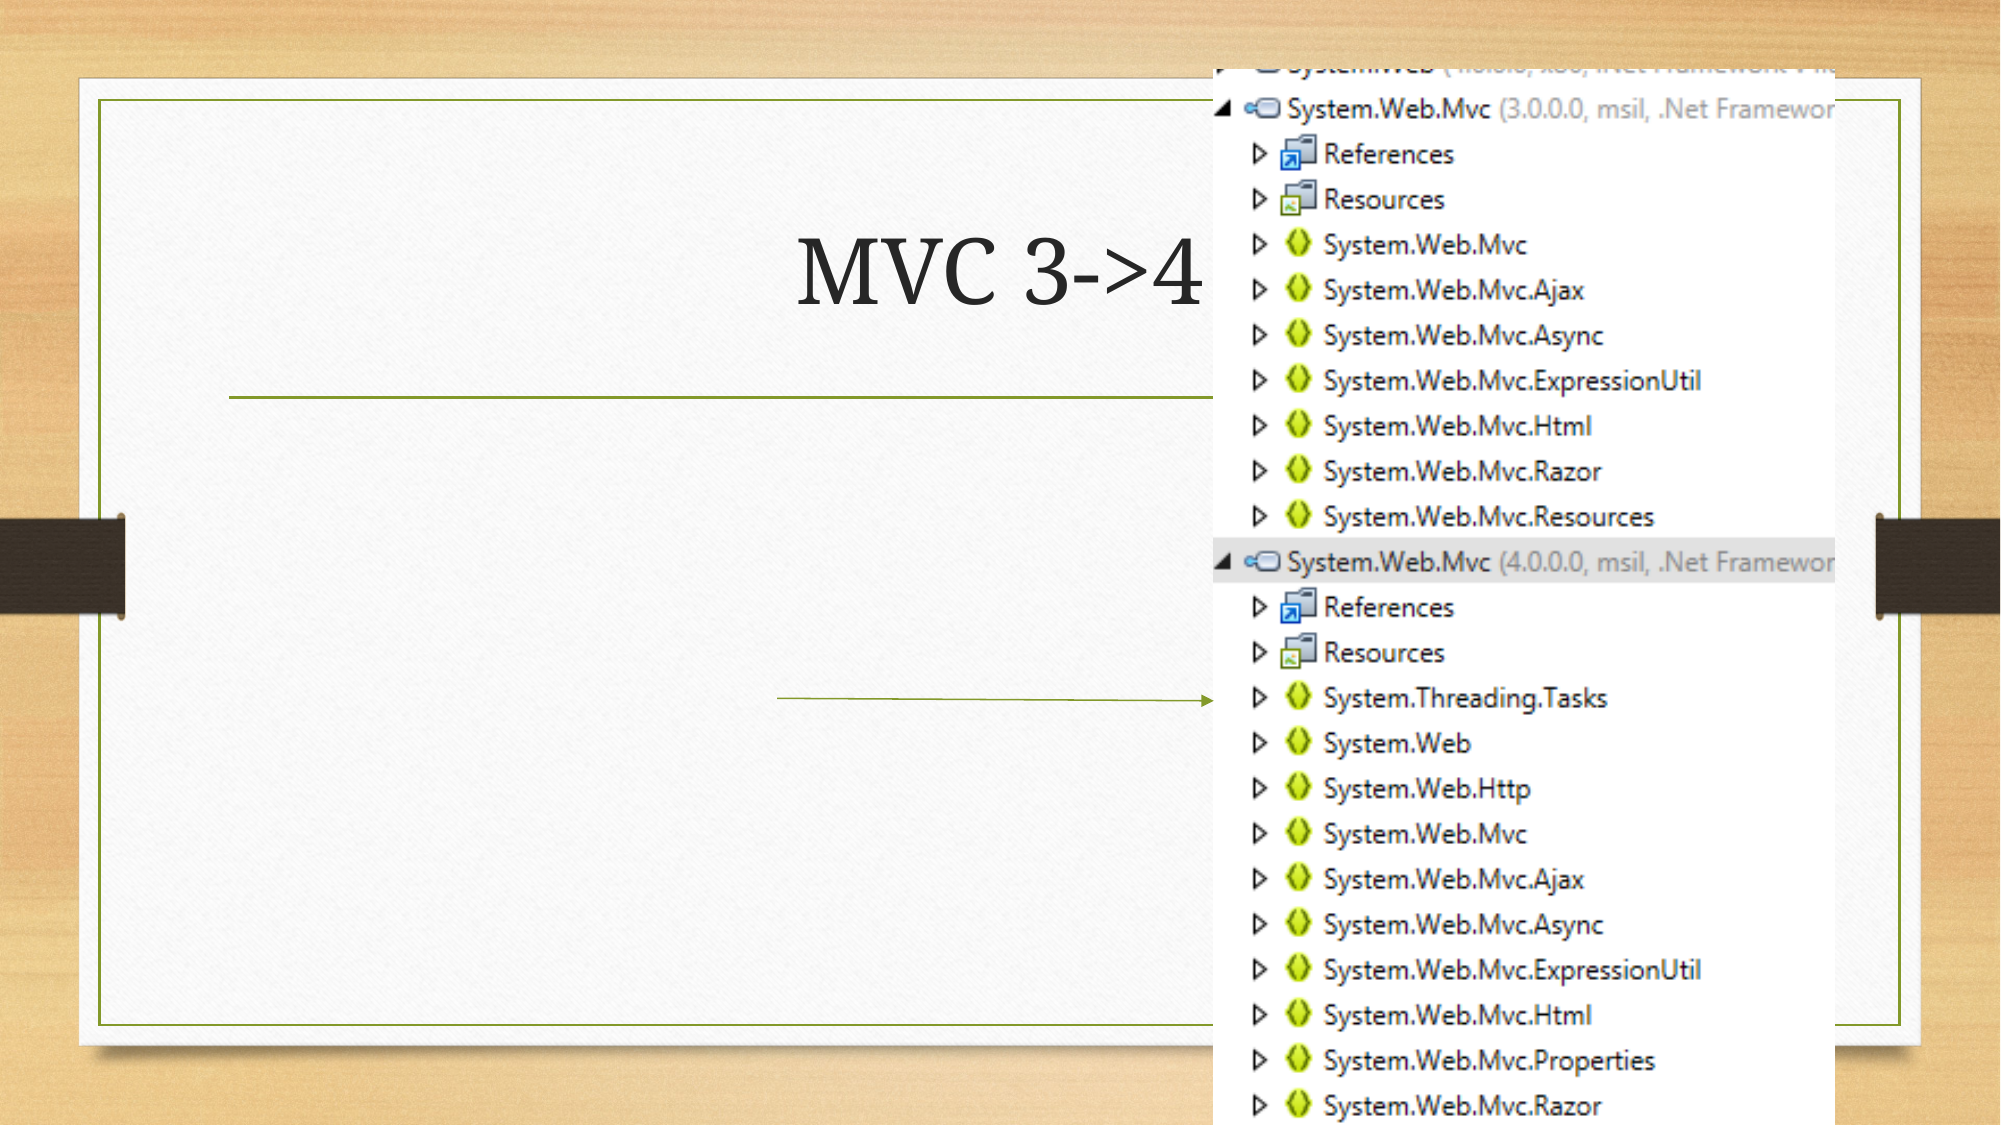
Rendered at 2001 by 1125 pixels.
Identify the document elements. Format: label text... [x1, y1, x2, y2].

title MVC 3->4 [212, 161, 1213, 375]
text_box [776, 698, 1214, 702]
picture [0, 0, 2001, 1125]
